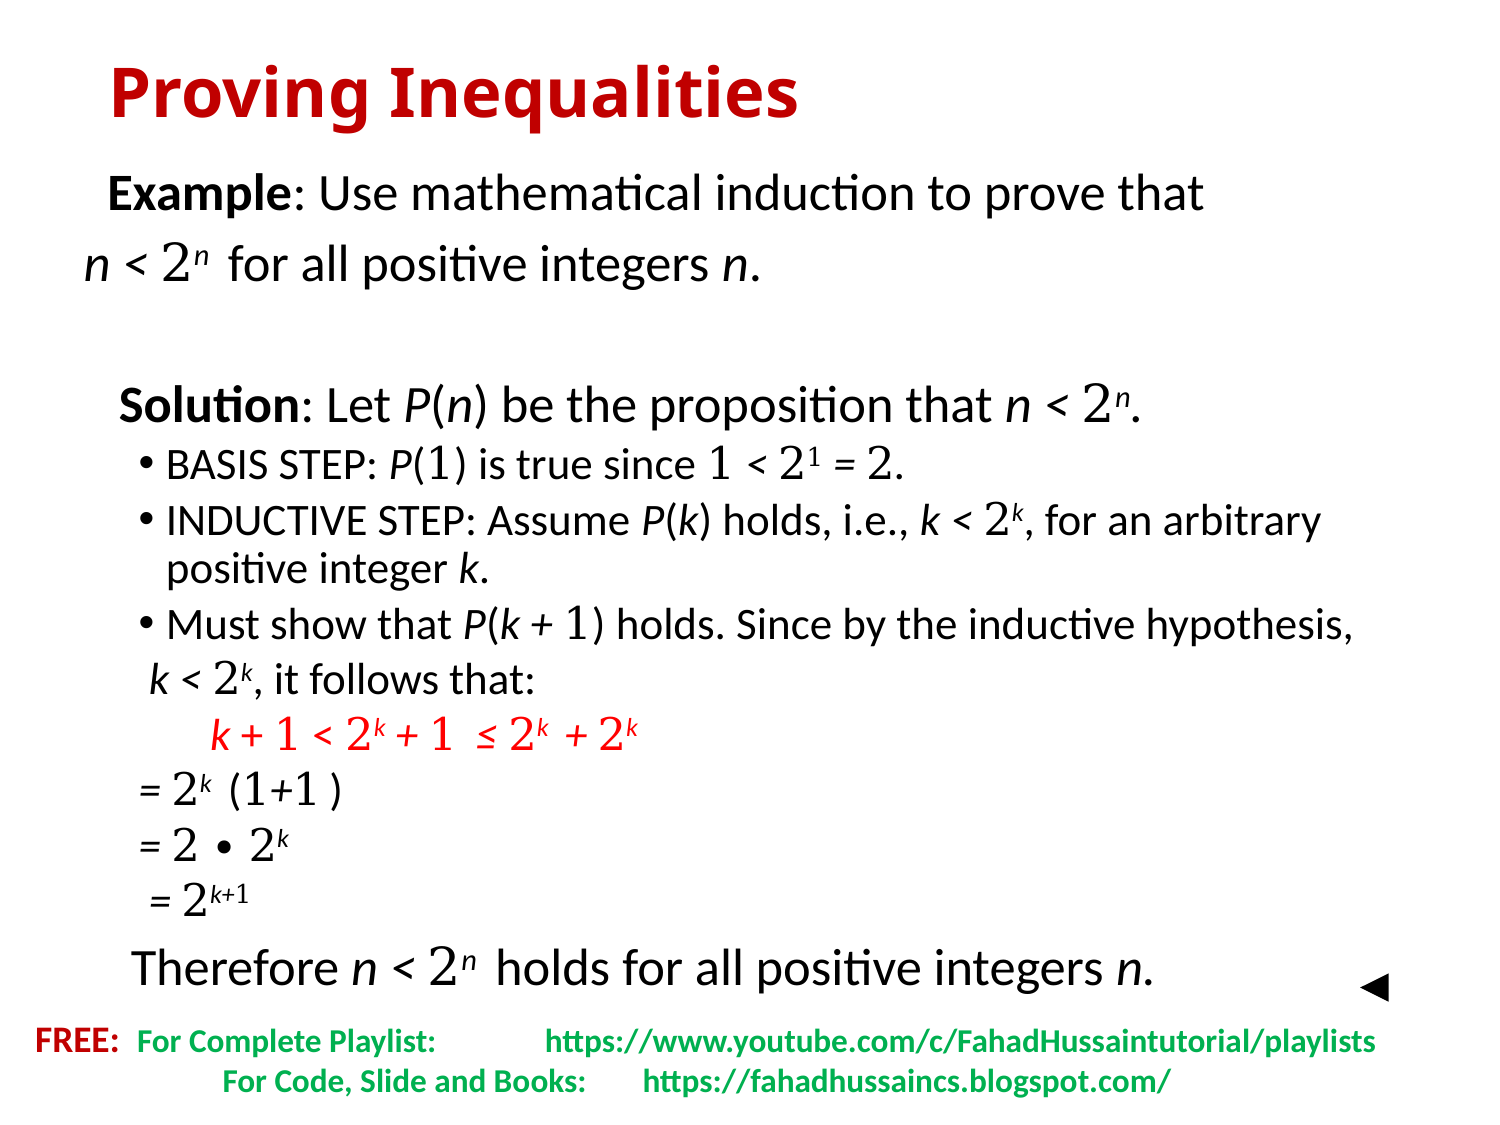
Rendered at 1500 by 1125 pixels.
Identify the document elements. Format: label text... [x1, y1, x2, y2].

text_box FREE: For Complete Playlist: https://www.youtube.com/c/FahadHussaintutorial/playlists For Code, Slide and Books: https://fahadhussaincs.blogspot.com/ [20, 1007, 1480, 1107]
list Example: Use mathematical induction to prove that n < 2n for all positive integers n. Solution: Let P(n) be the proposition that n < 2n. BASIS STEP: P(1) is true since 1 < 21 = 2. INDUCTIVE STEP: Assume P(k) holds, i.e., k < 2k, for an arbitrary positive integer k. Must show that P(k + 1) holds. Since by the inductive hypothesis, k < 2k, it follows that: k + 1 < 2k + 1 ≤ 2k + 2k = 2k (1+1 ) = 2 ∙ 2k = 2k+1 Therefore n < 2n holds for all positive integers n. [68, 158, 1480, 1007]
text_box [1360, 973, 1389, 1002]
title Proving Inequalities [93, 50, 1388, 141]
